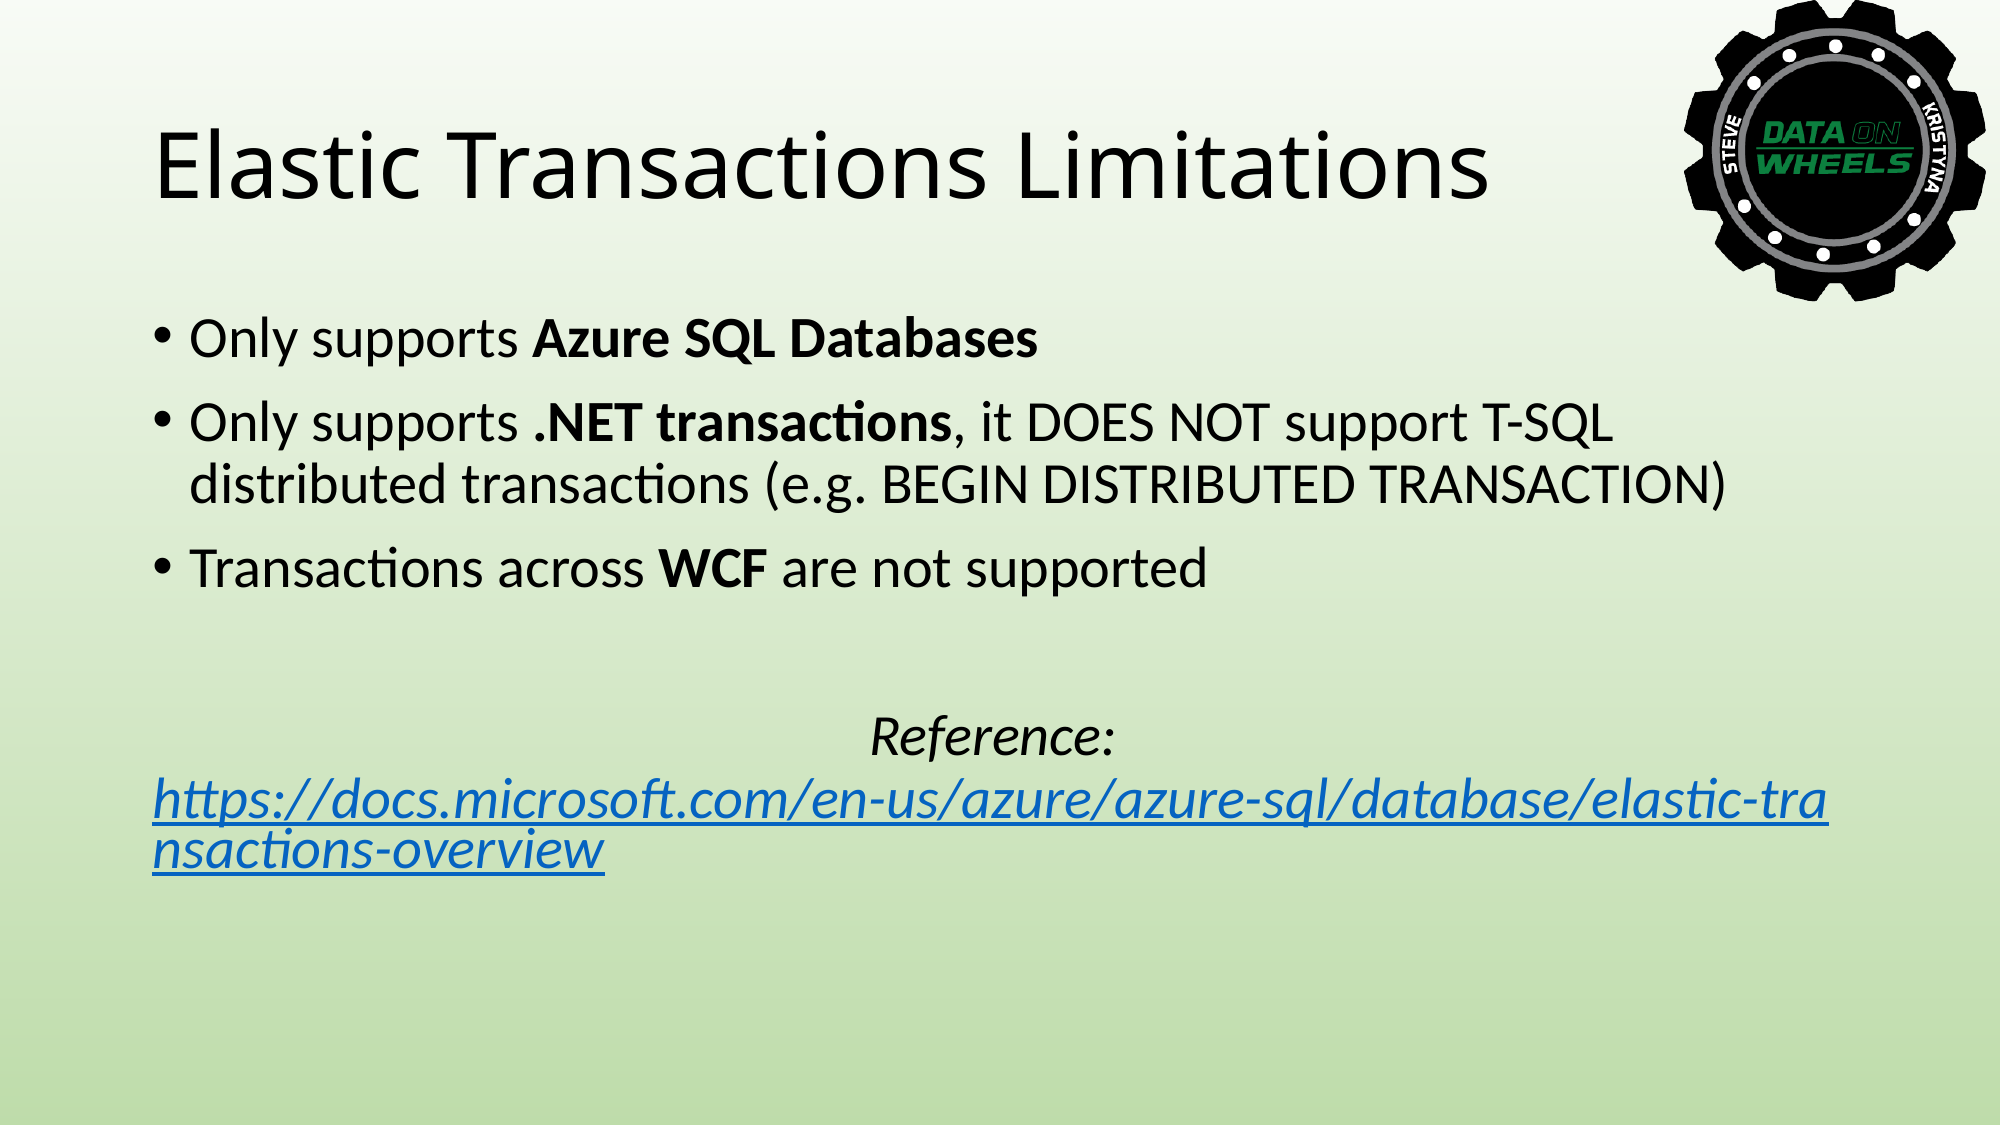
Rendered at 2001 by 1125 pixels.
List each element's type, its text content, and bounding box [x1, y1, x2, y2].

title Elastic Transactions Limitations [137, 59, 1678, 278]
picture [1684, 0, 1986, 302]
list Only supports Azure SQL Databases Only supports .NET transactions, it DOES NOT support T-SQL distributed transactions (e.g. BEGIN DISTRIBUTED TRANSACTION) Transactions across WCF are not supported Reference: https://docs.microsoft.com/en-us/azure/azure-sql/database/elastic-transactions-overview [137, 299, 1863, 1014]
